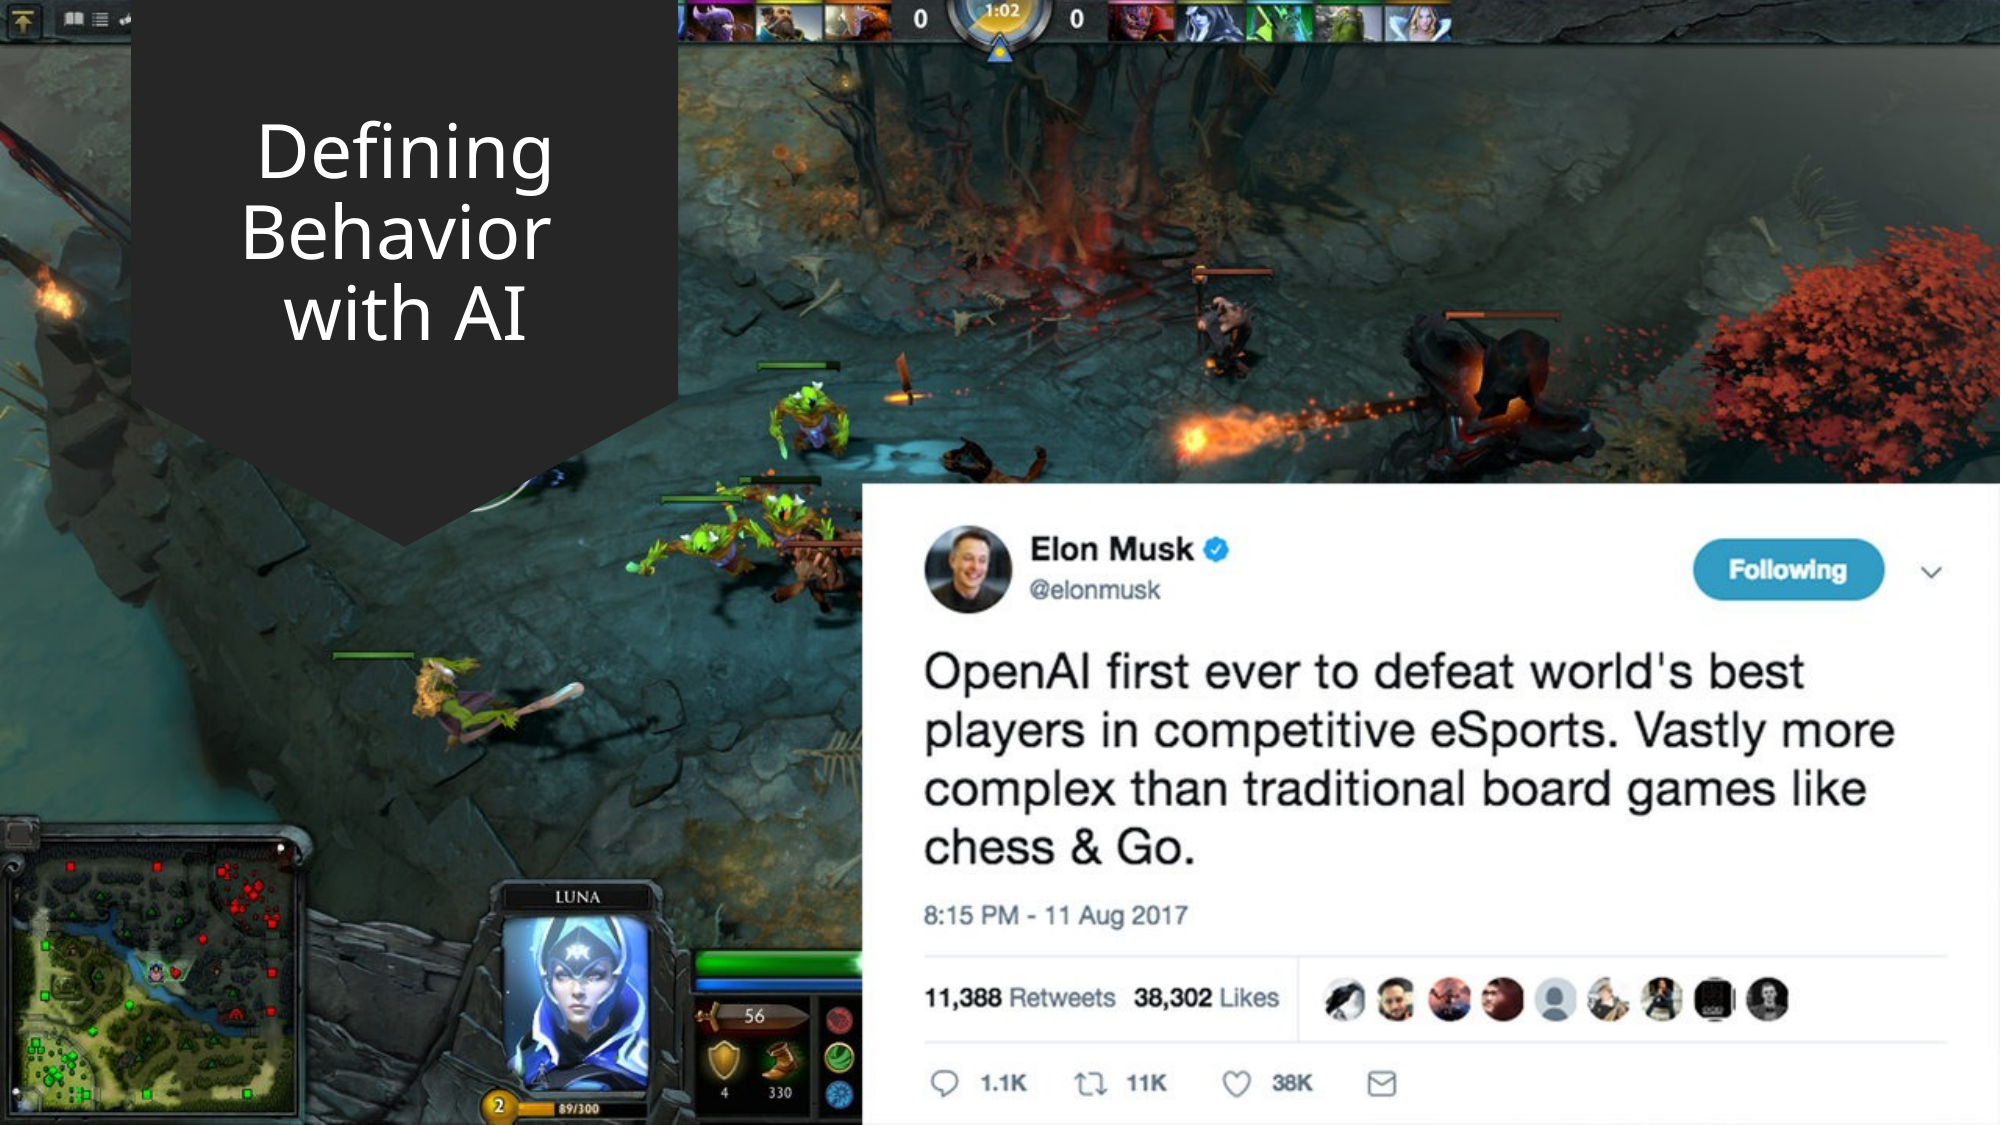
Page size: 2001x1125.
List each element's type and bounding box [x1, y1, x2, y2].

list [0, 0, 2000, 1125]
